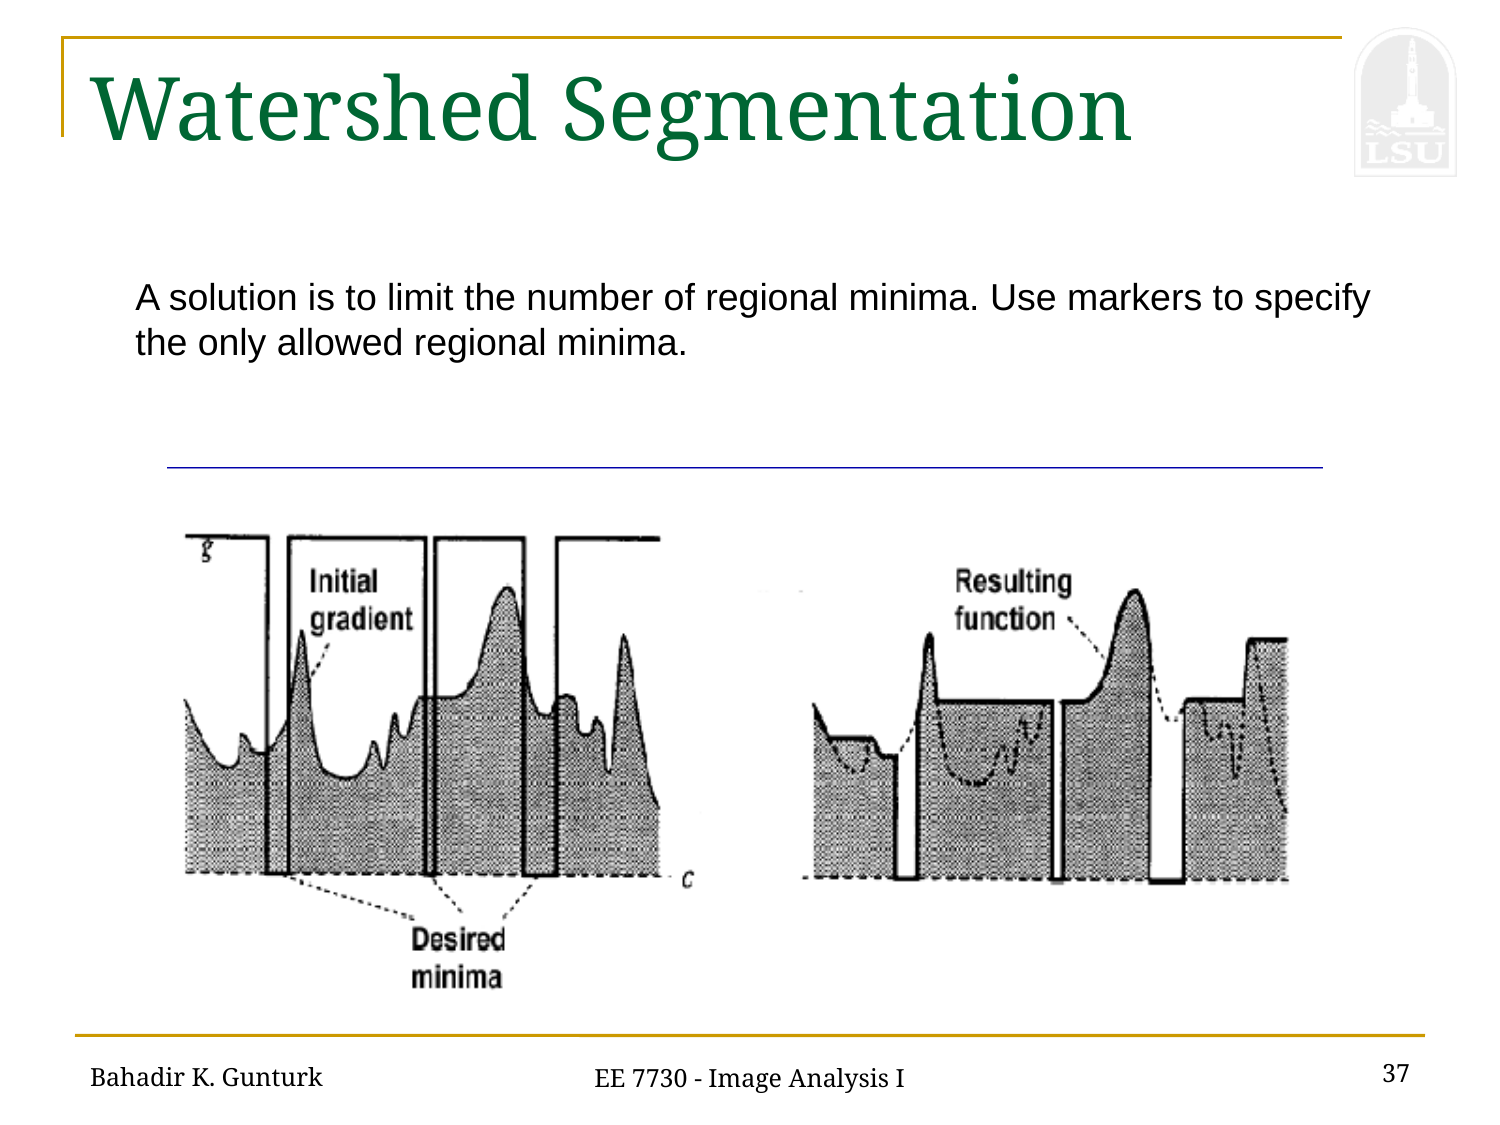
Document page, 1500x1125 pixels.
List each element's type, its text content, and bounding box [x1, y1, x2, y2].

slide_number Bahadir K. Gunturk [75, 1024, 425, 1100]
text_box Watershed Segmentation [74, 45, 1425, 233]
picture [167, 466, 1323, 996]
text_box A solution is to limit the number of regional minima. Use markers to specify the only allowed regional minima. [120, 265, 1432, 371]
slide_number 37 [1074, 1024, 1425, 1100]
footer EE 7730 - Image Analysis I [512, 1025, 988, 1100]
